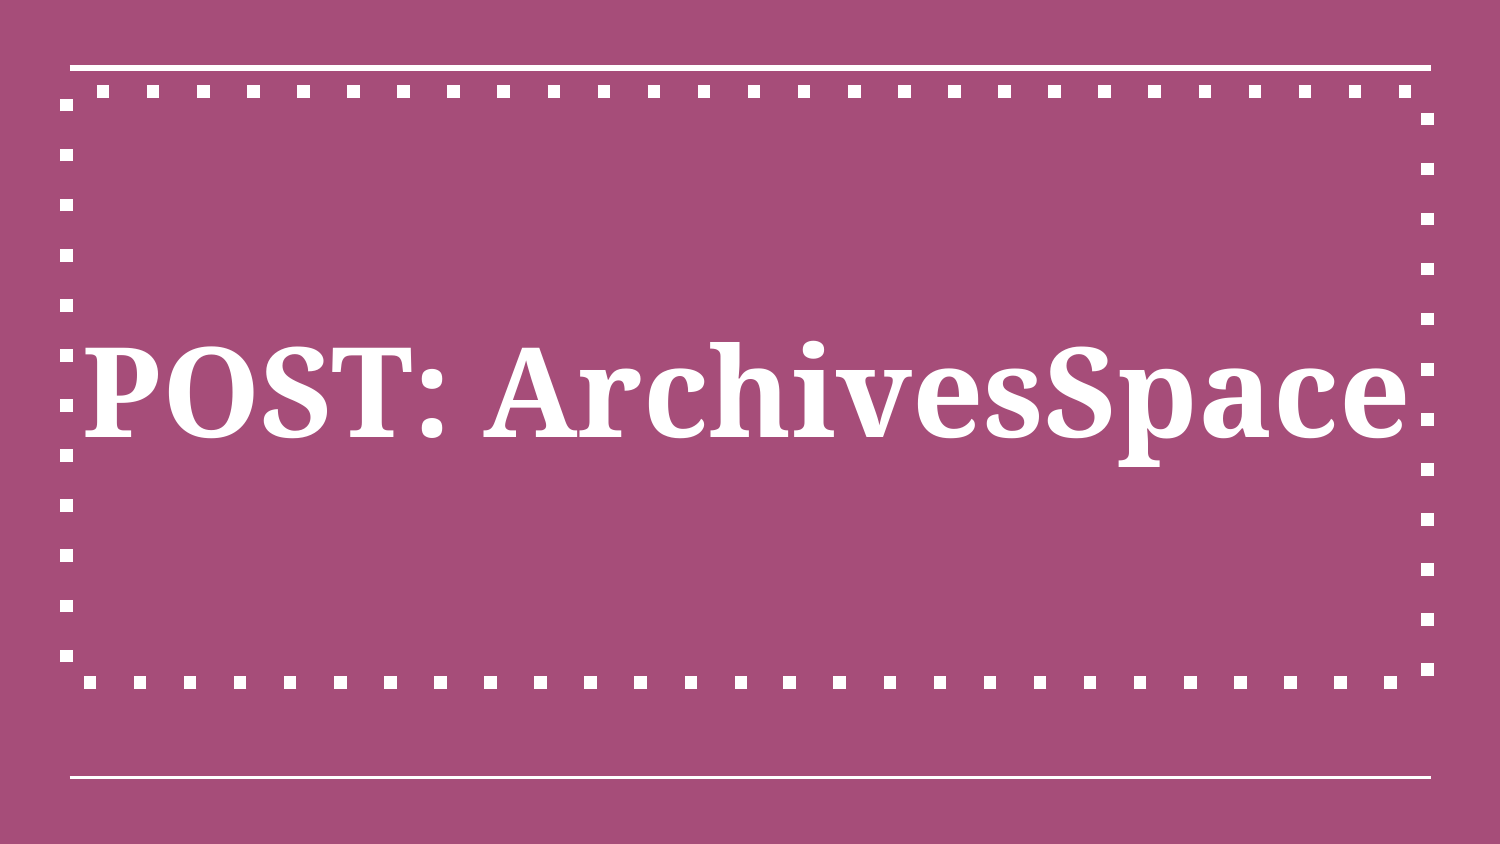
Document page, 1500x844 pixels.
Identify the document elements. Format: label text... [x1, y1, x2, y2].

title POST: ArchivesSpace [66, 91, 1428, 683]
